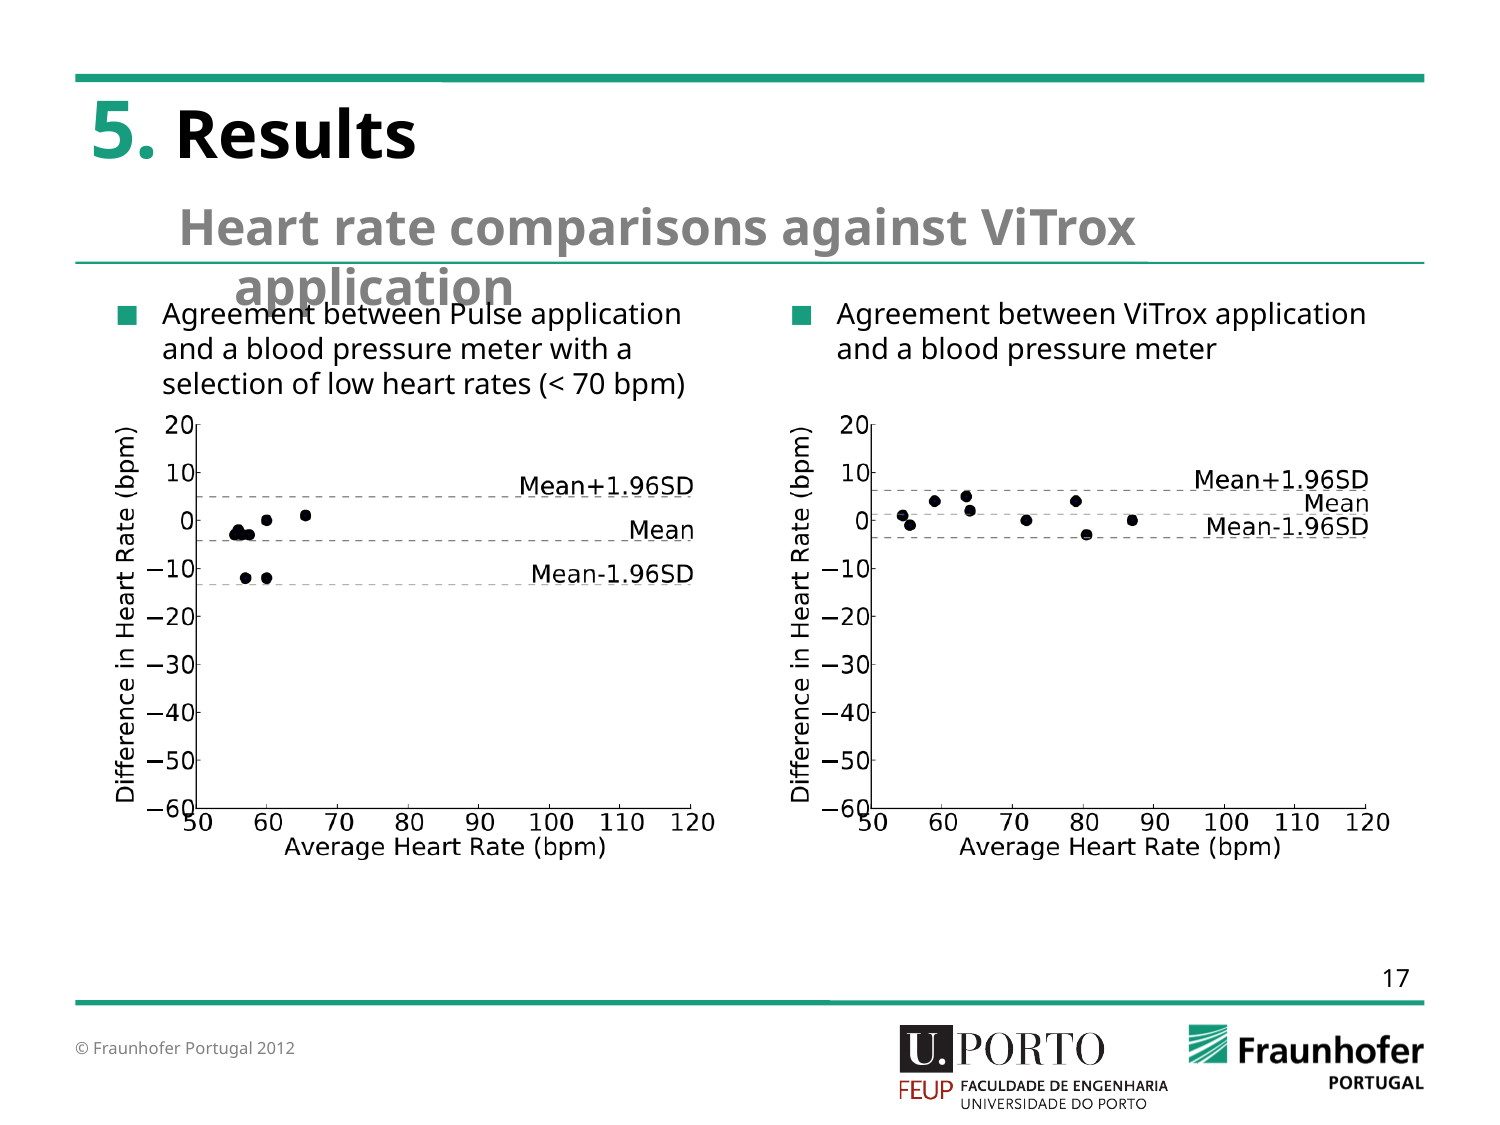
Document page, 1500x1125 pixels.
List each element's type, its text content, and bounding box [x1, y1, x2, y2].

list Heart rate comparisons against ViTrox application [163, 187, 1425, 263]
picture [1176, 1012, 1437, 1103]
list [75, 375, 748, 900]
text_box Agreement between ViTrox application and a blood pressure meter [774, 287, 1400, 373]
text_box Agreement between Pulse application and a blood pressure meter with a selection of low heart rates (< 70 bpm) [100, 287, 725, 374]
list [749, 375, 1425, 900]
title Results [75, 84, 1425, 185]
picture [899, 1021, 1170, 1113]
